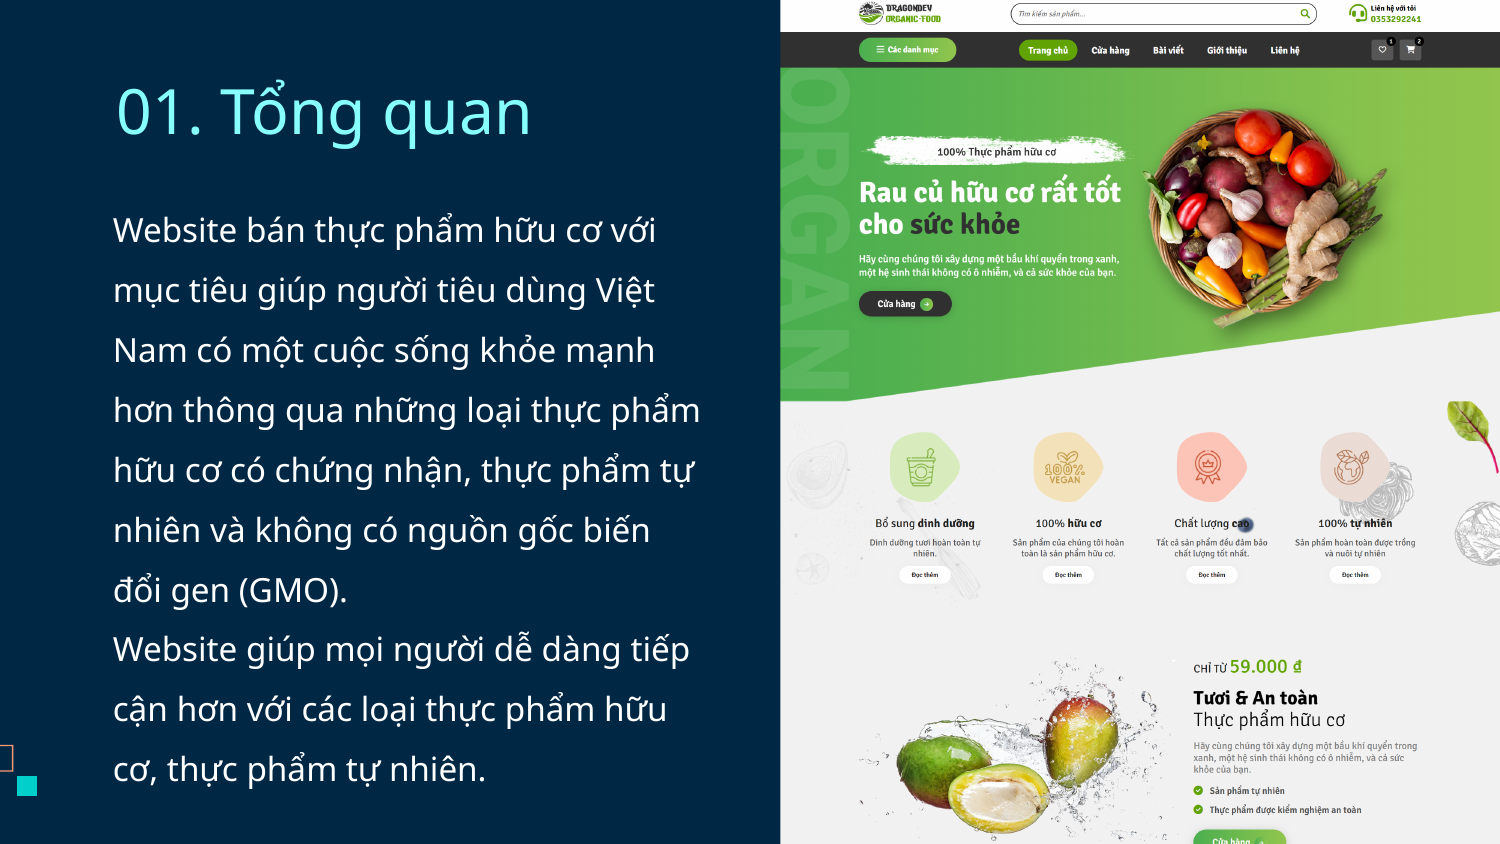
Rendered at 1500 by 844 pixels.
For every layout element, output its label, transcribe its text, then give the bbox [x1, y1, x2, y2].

picture [780, 0, 1500, 844]
title 01. Tổng quan [101, 67, 775, 163]
list Website bán thực phẩm hữu cơ với mục tiêu giúp người tiêu dùng Việt Nam có một cuộc sống khỏe mạnh hơn thông qua những loại thực phẩm hữu cơ có chứng nhận, thực phẩm tự nhiên và không có nguồn gốc biến đổi gen (GMO). Website giúp mọi người dễ dàng tiếp cận hơn với các loại thực phẩm hữu cơ, thực phẩm tự nhiên. [97, 174, 720, 662]
